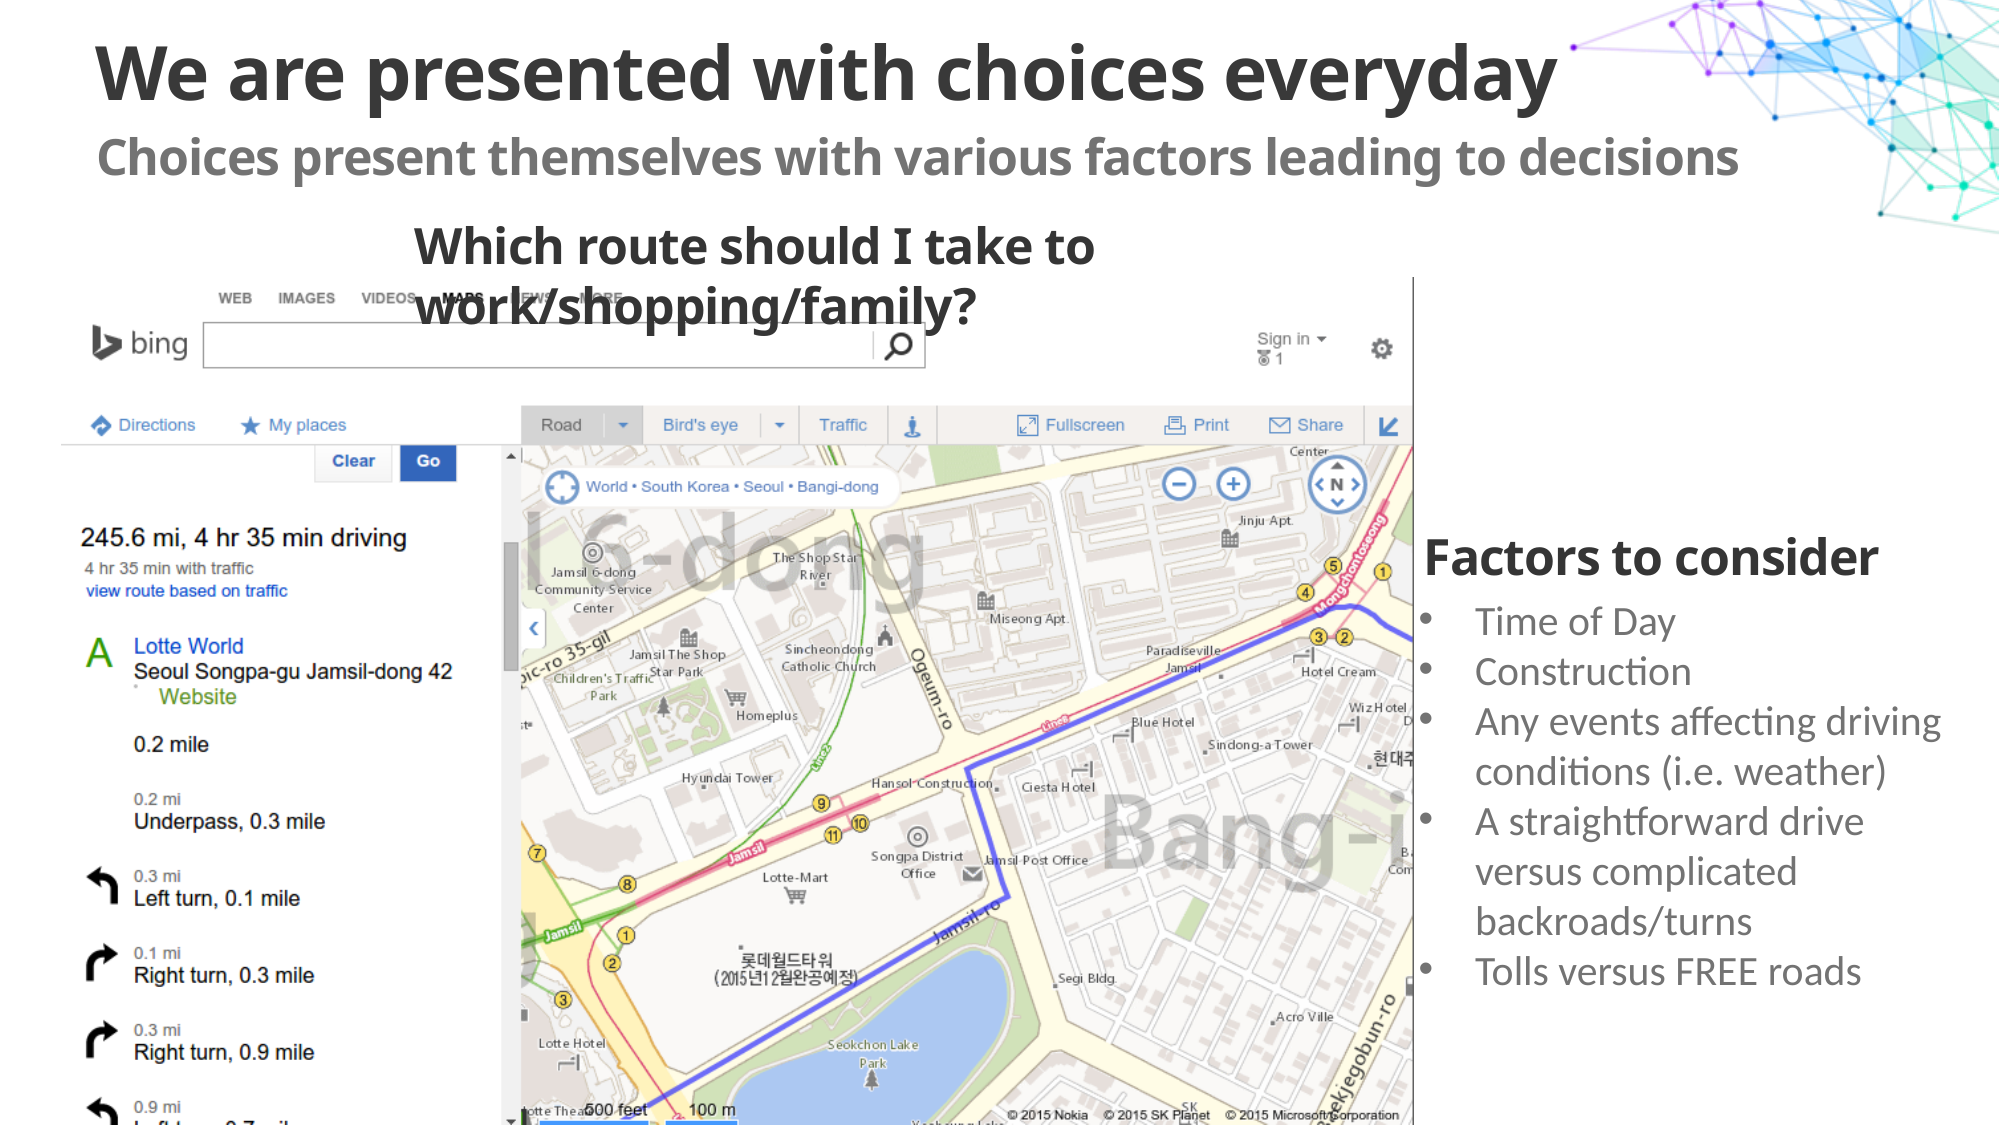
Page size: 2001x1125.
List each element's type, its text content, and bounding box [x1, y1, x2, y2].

text_box We are presented with choices everyday [95, 25, 1381, 116]
text_box Factors to consider [1423, 525, 1904, 586]
text_box Time of Day Construction Any events affecting driving conditions (i.e. weather) A straightforward drive versus complicated backroads/turns Tolls versus FREE roads [1414, 586, 1977, 1001]
picture [61, 0, 1999, 1125]
text_box Which route should I take to work/shopping/family? [414, 215, 1381, 277]
title Choices present themselves with various factors leading to decisions [96, 125, 1381, 187]
